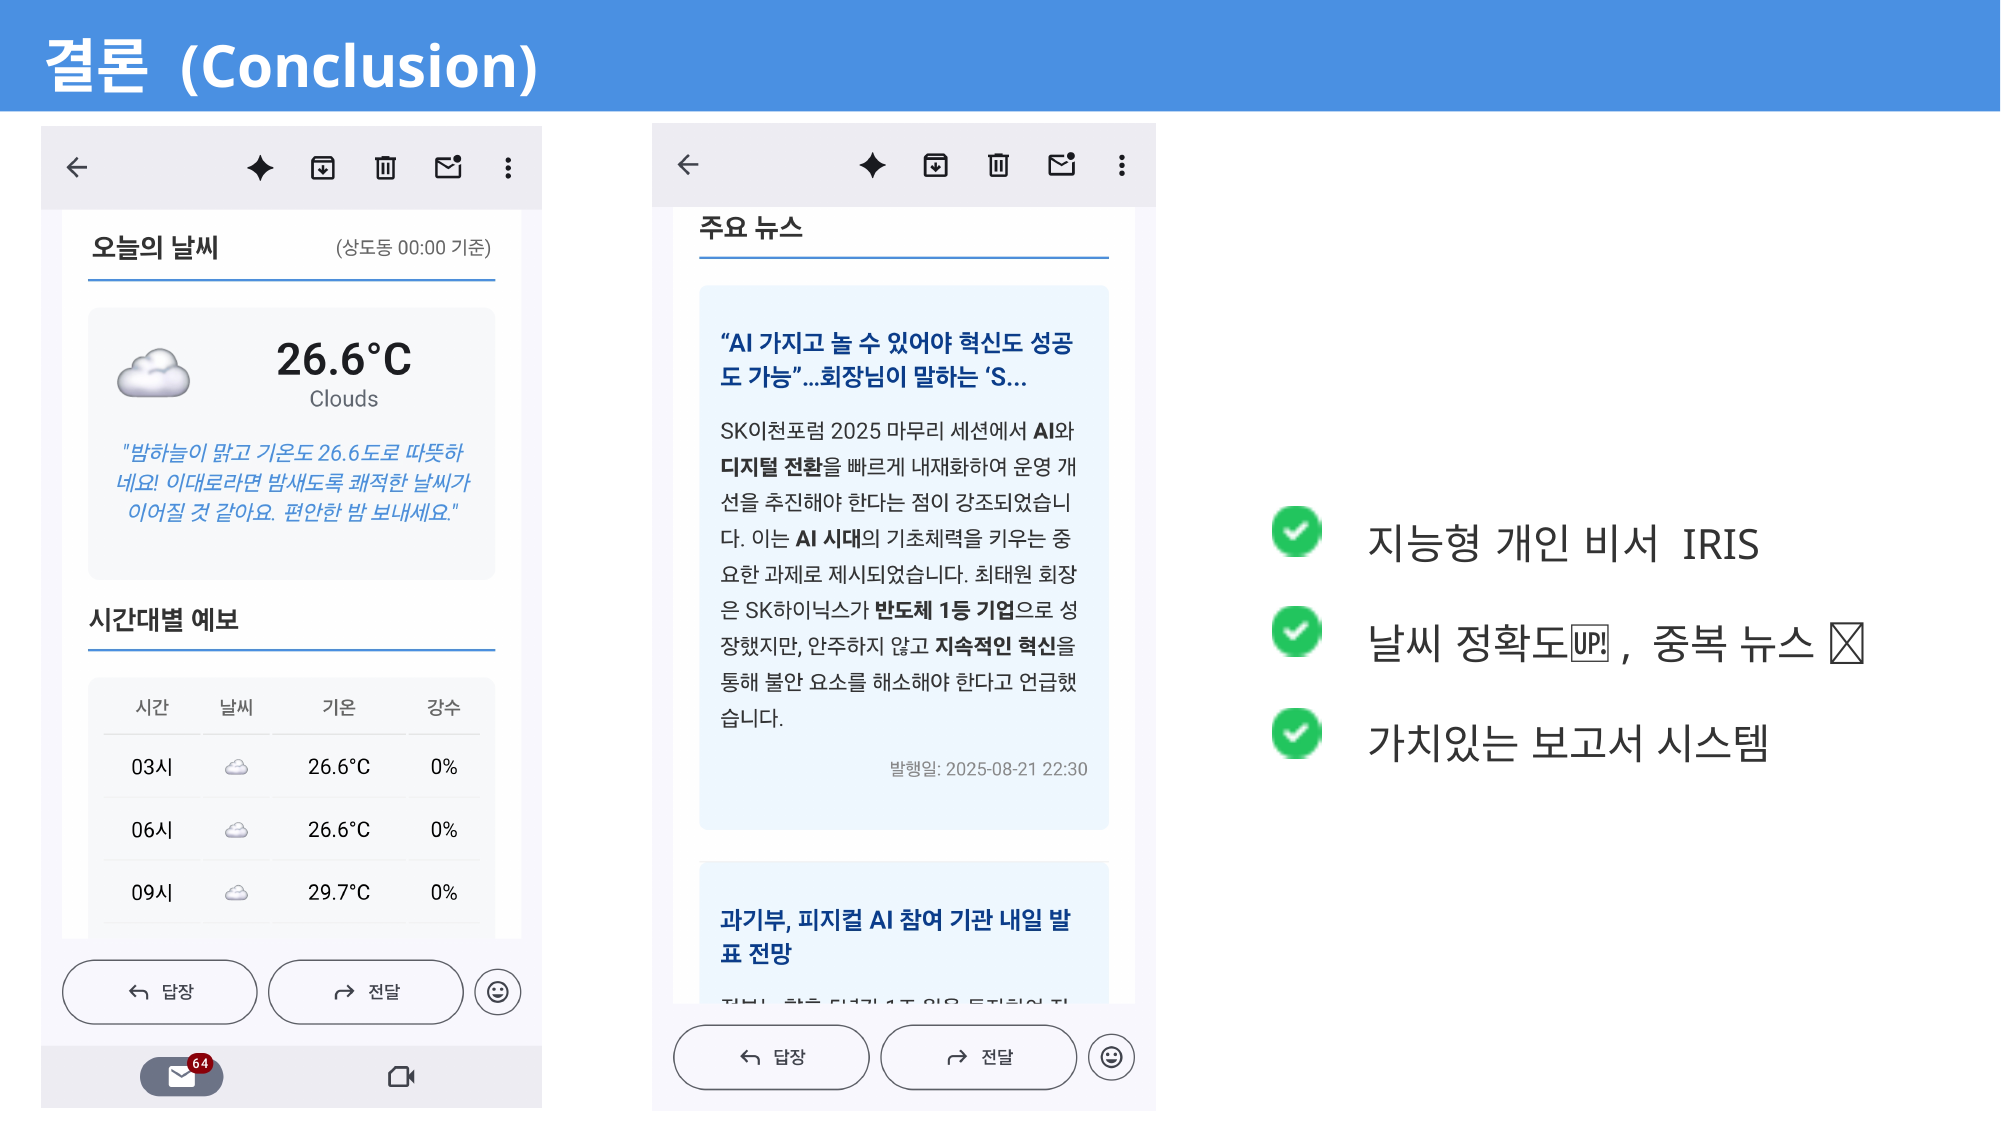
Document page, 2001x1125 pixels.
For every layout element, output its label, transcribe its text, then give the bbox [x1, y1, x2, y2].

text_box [1271, 422, 2000, 811]
title 결론 (Conclusion) [41, 26, 1053, 217]
picture [0, 0, 2001, 1125]
